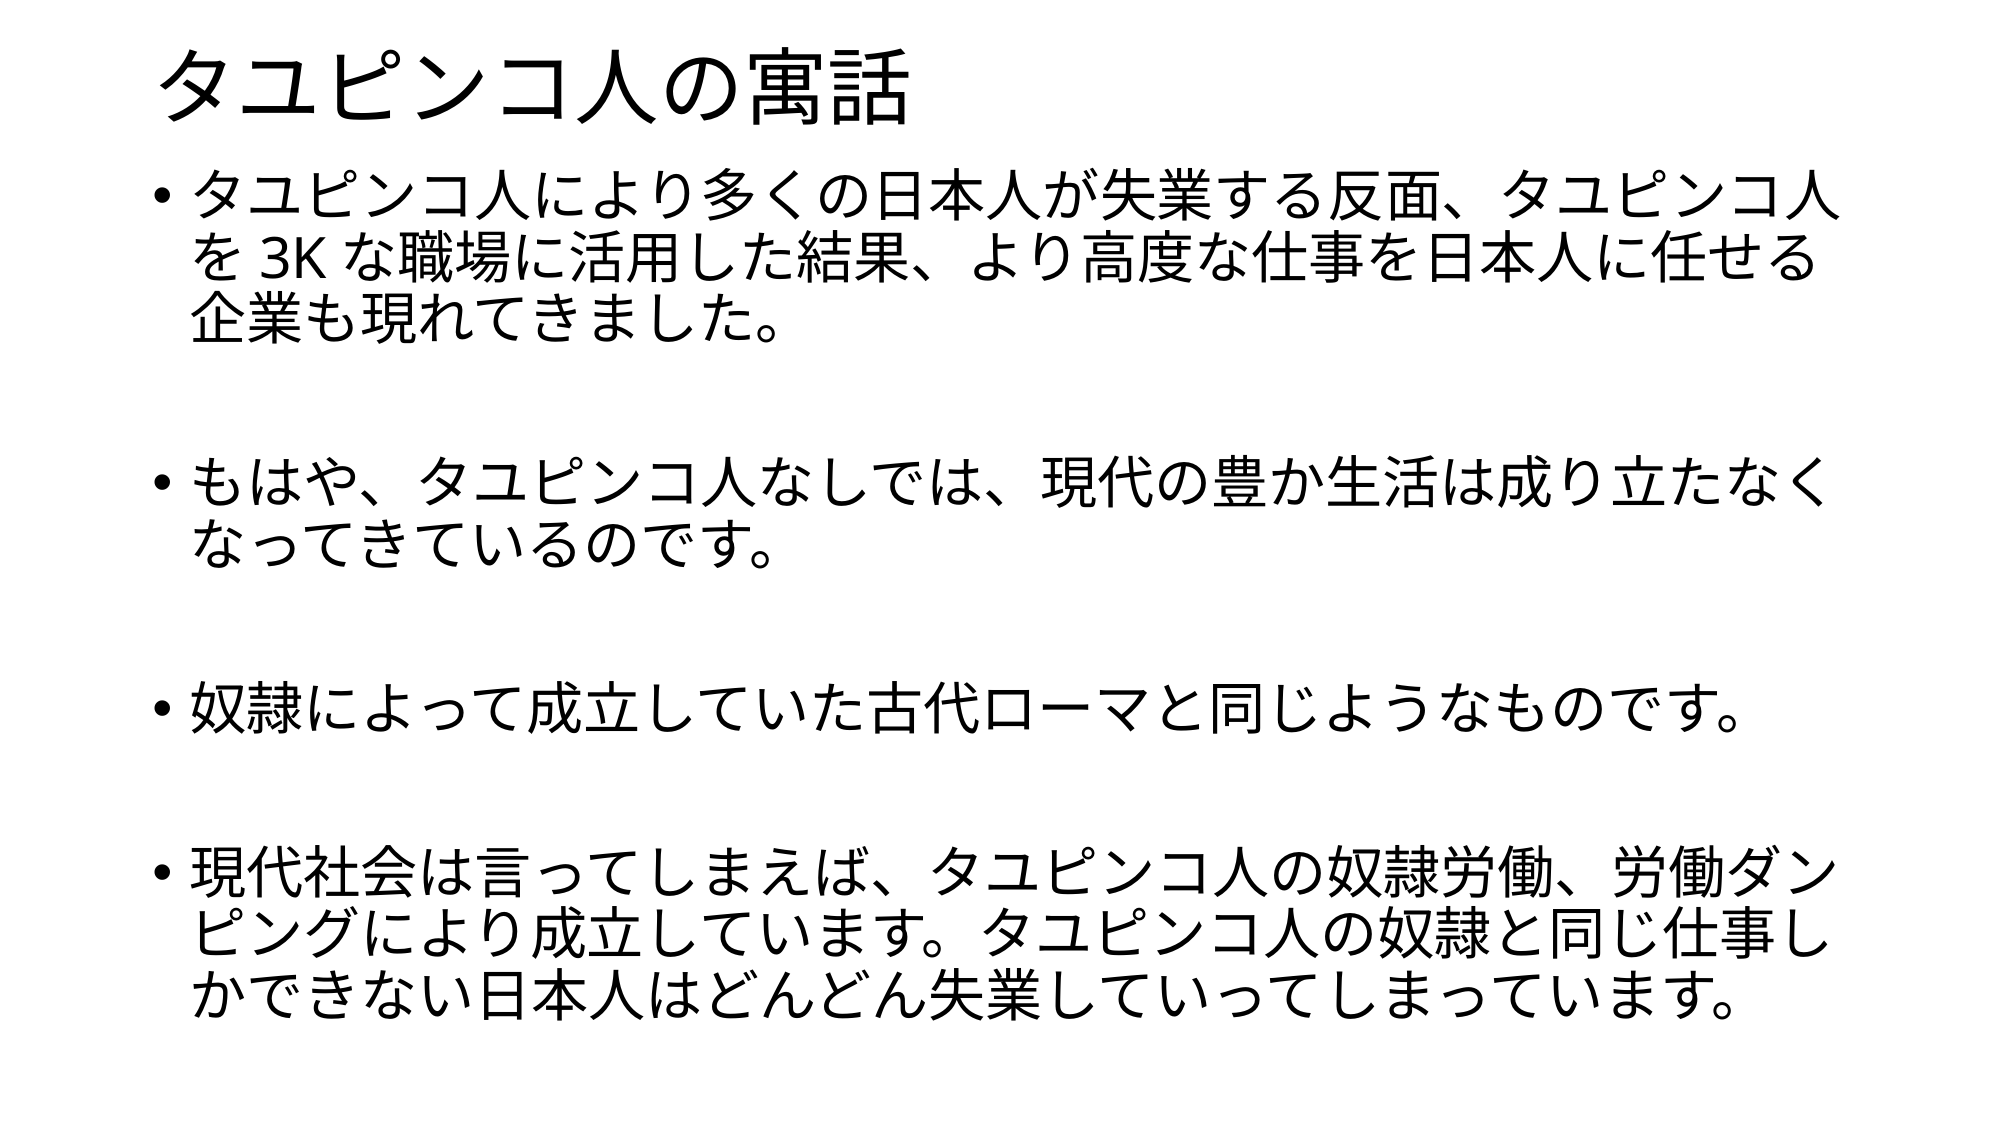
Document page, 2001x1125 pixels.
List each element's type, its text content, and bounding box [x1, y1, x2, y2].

title タユピンコ人の寓話 [137, 37, 1863, 144]
list タユピンコ人により多くの日本人が失業する反面、タユピンコ人を3Kな職場に活用した結果、より高度な仕事を日本人に任せる企業も現れてきました。 もはや、タユピンコ人なしでは、現代の豊か生活は成り立たなくなってきているのです。 奴隷によって成立していた古代ローマと同じようなものです。 現代社会は言ってしまえば、タユピンコ人の奴隷労働、労働ダンピングにより成立しています。タユピンコ人の奴隷と同じ仕事しかできない日本人はどんどん失業していってしまっています。 [137, 160, 1863, 1088]
